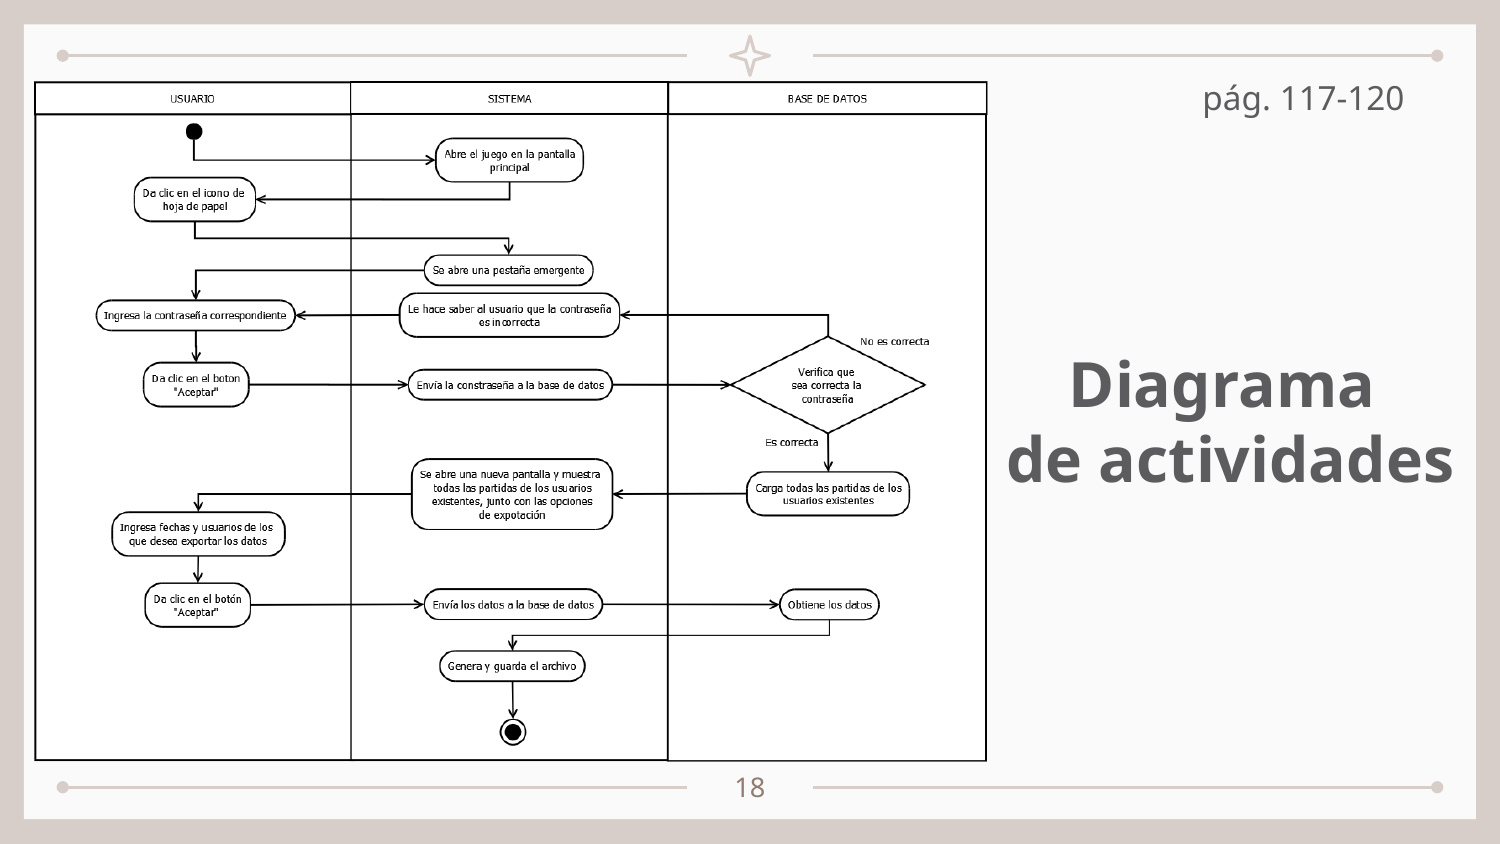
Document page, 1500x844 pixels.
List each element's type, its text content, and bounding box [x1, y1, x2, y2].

picture [33, 81, 988, 763]
slide_number 18 [705, 771, 795, 810]
title Diagrama de actividades [991, 329, 1474, 514]
title pág. 117-120 [1187, 62, 1434, 130]
